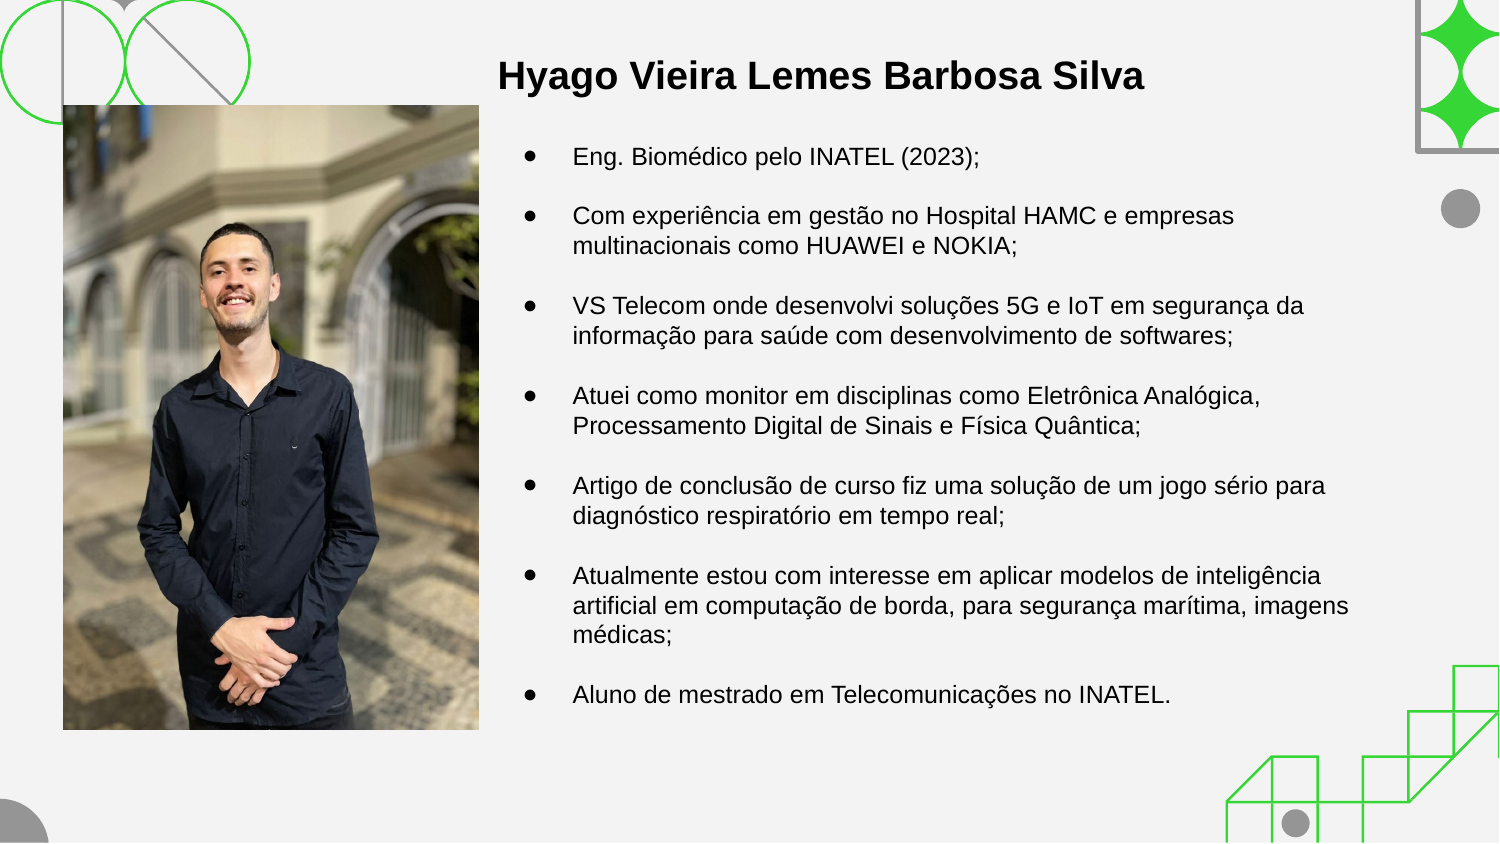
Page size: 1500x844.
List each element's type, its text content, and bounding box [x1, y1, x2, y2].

picture [0, 0, 480, 731]
text_box Hyago Vieira Lemes Barbosa Silva Eng. Biomédico pelo INATEL (2023); Com experiência em gestão no Hospital HAMC e empresas multinacionais como HUAWEI e NOKIA; VS Telecom onde desenvolvi soluções 5G e IoT em segurança da informação para saúde com desenvolvimento de softwares; Atuei como monitor em disciplinas como Eletrônica Analógica, Processamento Digital de Sinais e Física Quântica; Artigo de conclusão de curso fiz uma solução de um jogo sério para diagnóstico respiratório em tempo real; Atualmente estou com interesse em aplicar modelos de inteligência artificial em computação de borda, para segurança marítima, imagens médicas; Aluno de mestrado em Telecomunicações no INATEL. [482, 35, 1409, 189]
